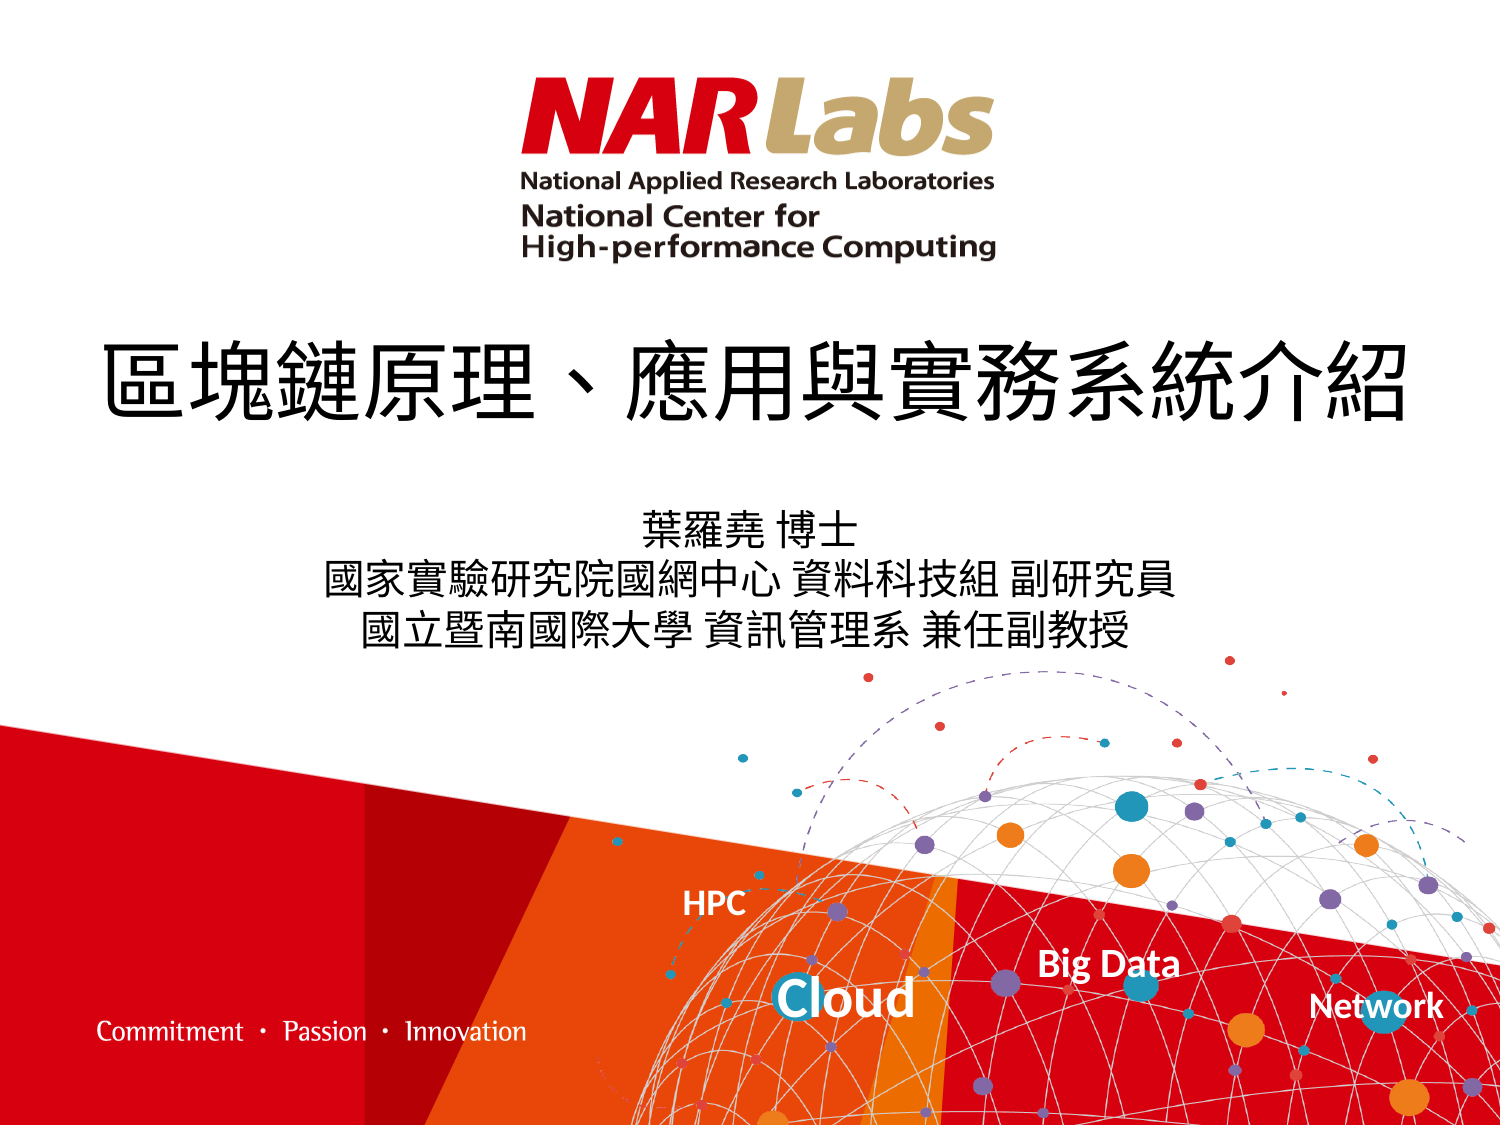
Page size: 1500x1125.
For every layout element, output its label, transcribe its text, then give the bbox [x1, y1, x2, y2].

text_box 葉羅堯 博士 國家實驗研究院國網中心 資料科技組 副研究員 國立暨南國際大學 資訊管理系 兼任副教授 [135, 495, 1365, 622]
picture [0, 440, 1500, 1125]
text_box 區塊鏈原理、應用與實務系統介紹 [0, 319, 1500, 440]
picture [0, 0, 1500, 319]
